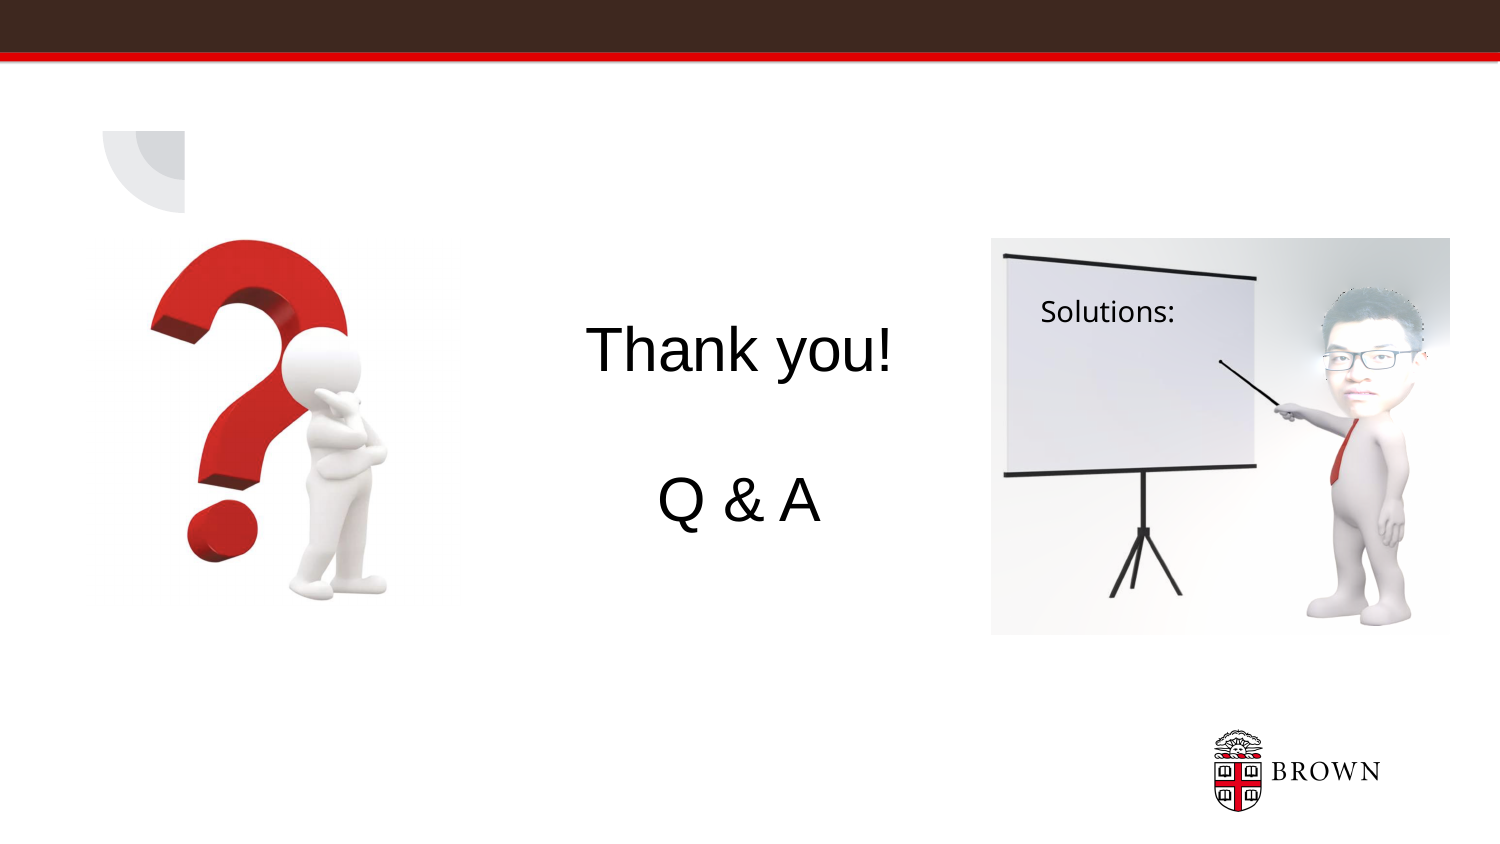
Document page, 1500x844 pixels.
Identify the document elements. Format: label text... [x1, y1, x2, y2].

picture [991, 238, 1450, 636]
picture [1214, 729, 1380, 812]
title Thank you! Q & A [466, 301, 986, 543]
picture [86, 238, 462, 606]
